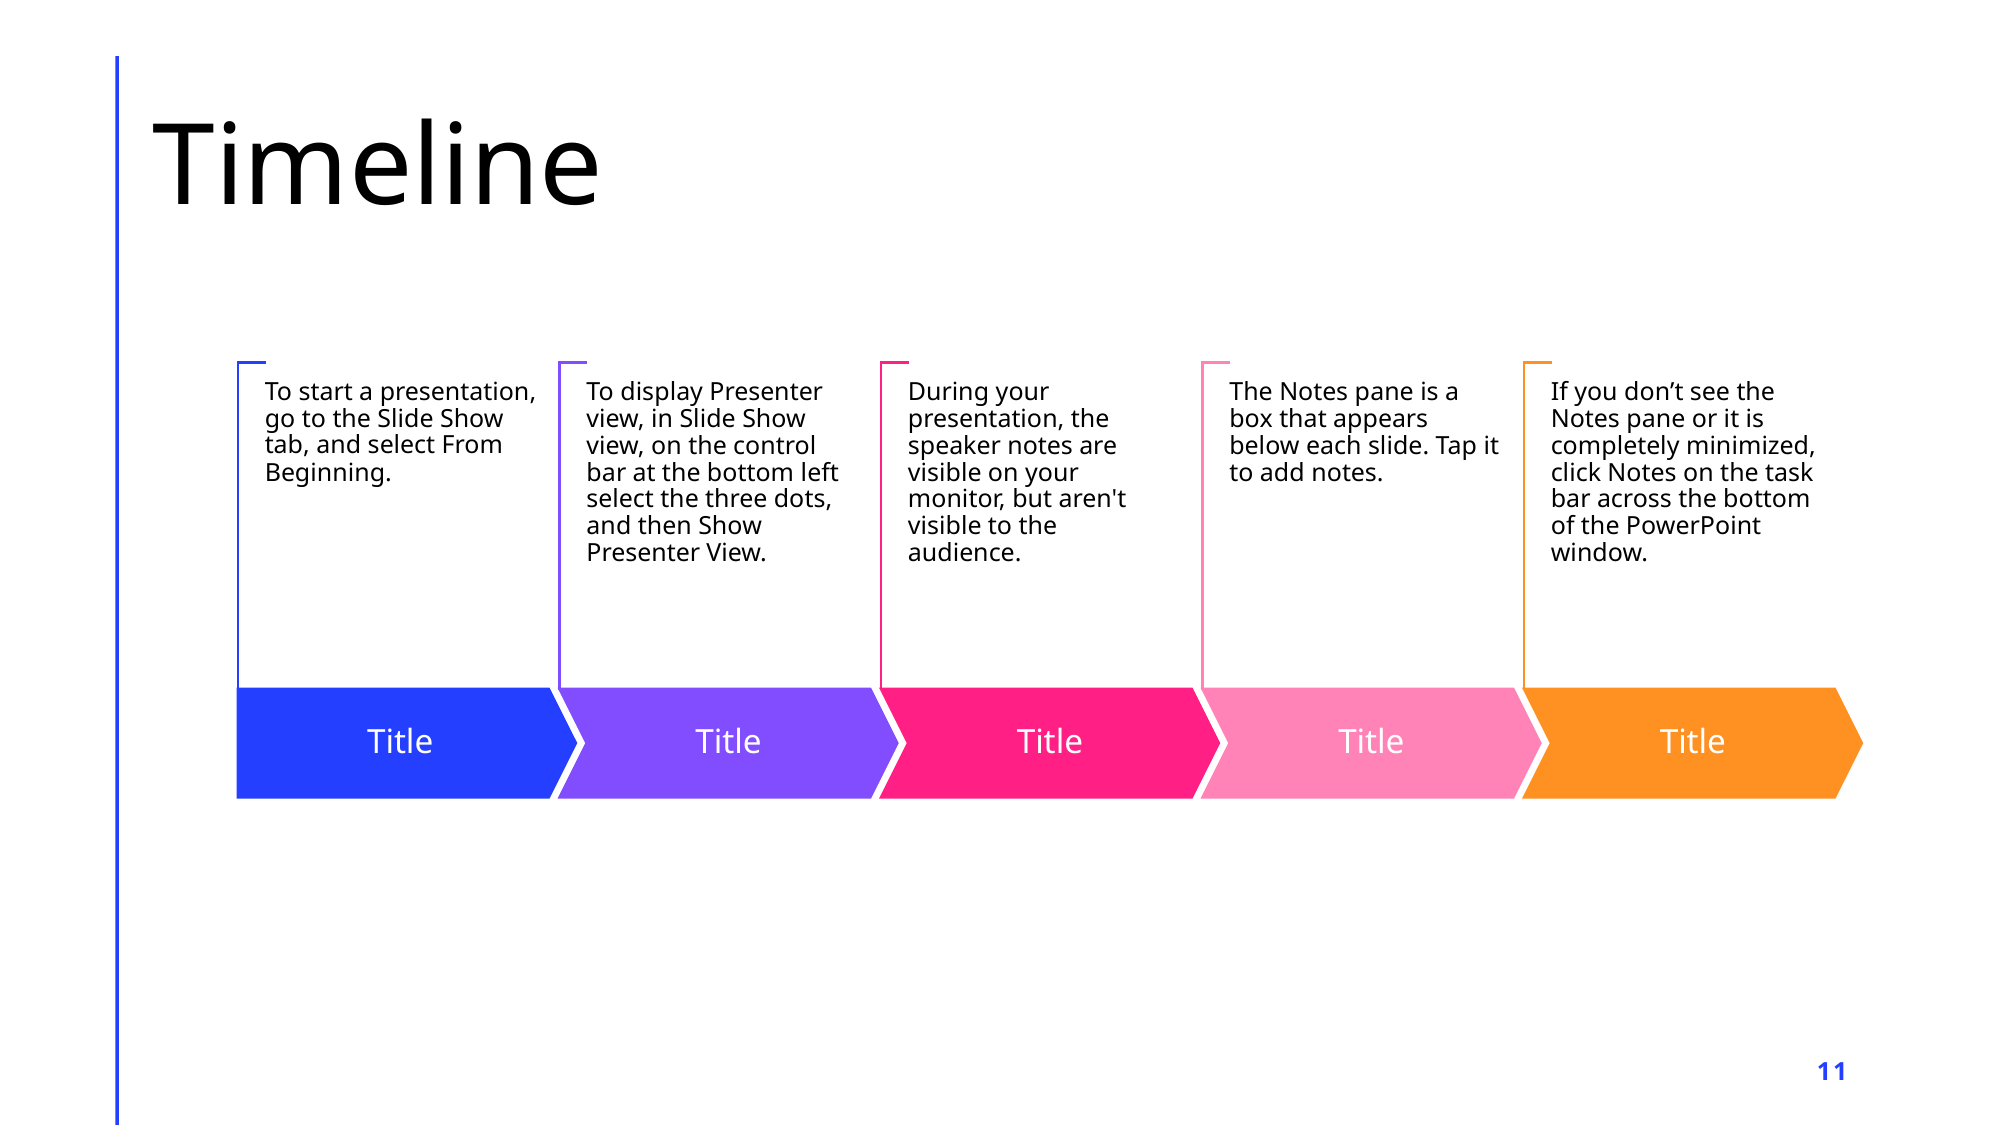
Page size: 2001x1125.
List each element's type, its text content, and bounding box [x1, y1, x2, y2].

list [237, 217, 1863, 943]
title Timeline [137, 59, 1863, 278]
slide_number 11 [1412, 1042, 1863, 1103]
